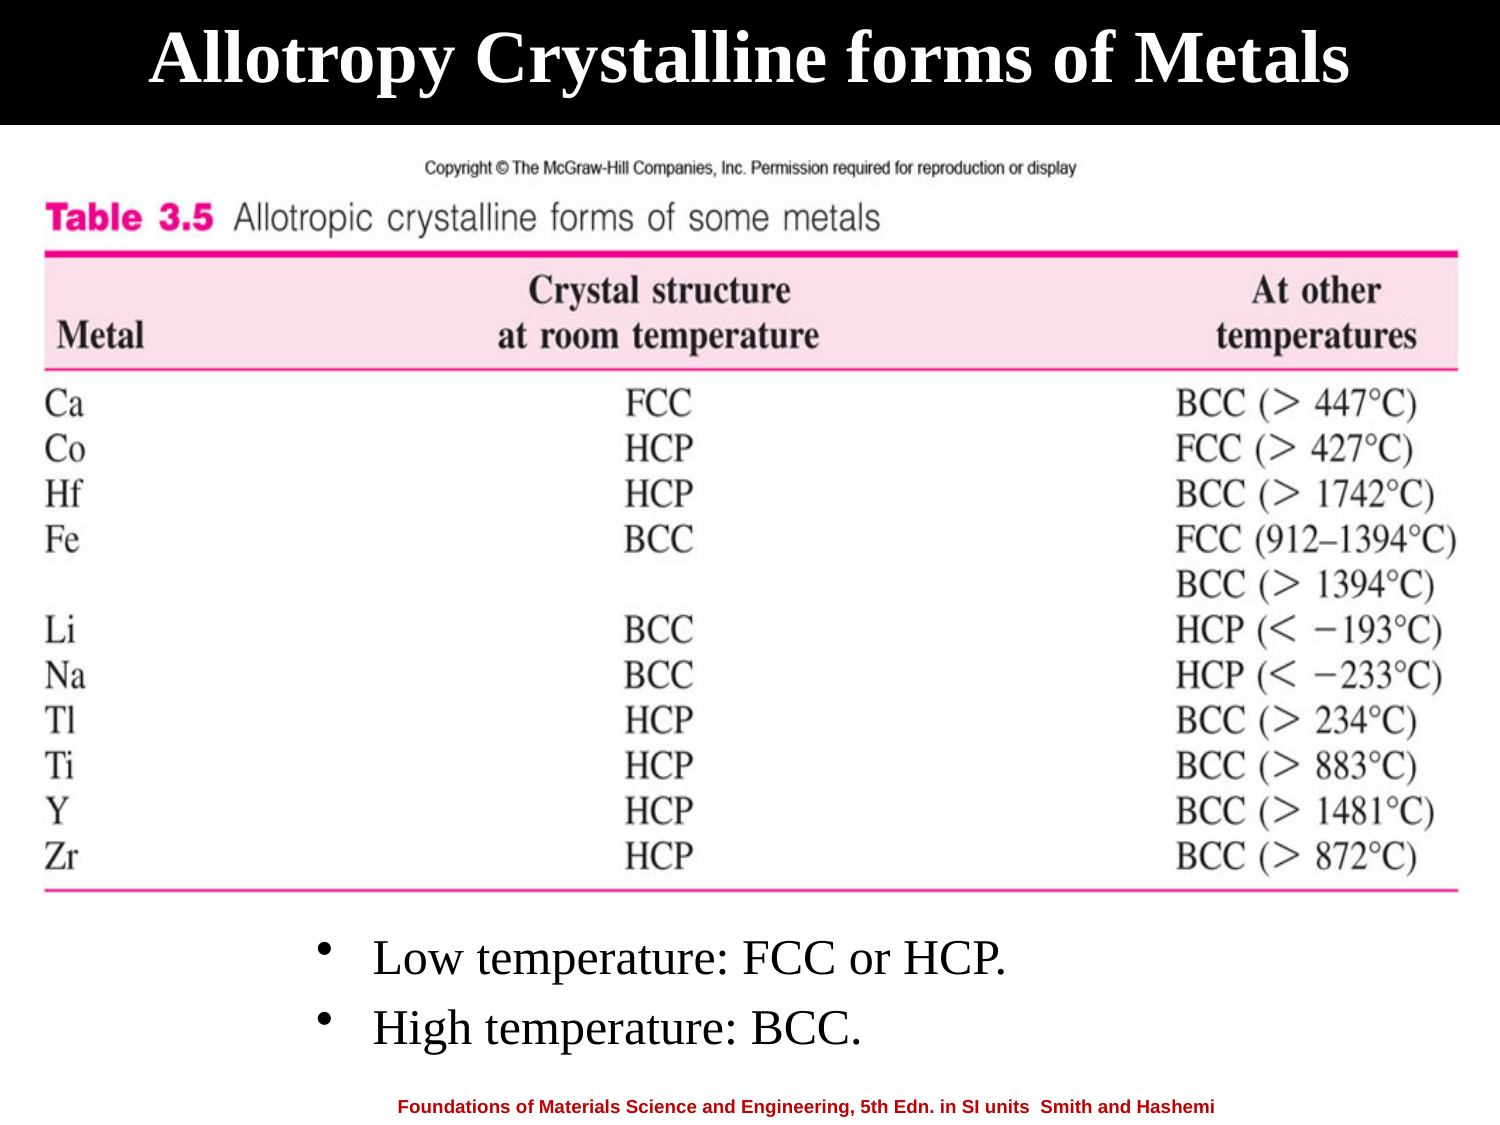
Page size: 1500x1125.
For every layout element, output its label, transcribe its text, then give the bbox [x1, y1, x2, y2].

text_box Allotropy Crystalline forms of Metals [0, 0, 1500, 125]
picture [43, 160, 1459, 894]
text_box Low temperature: FCC or HCP. High temperature: BCC. [301, 916, 1223, 1083]
